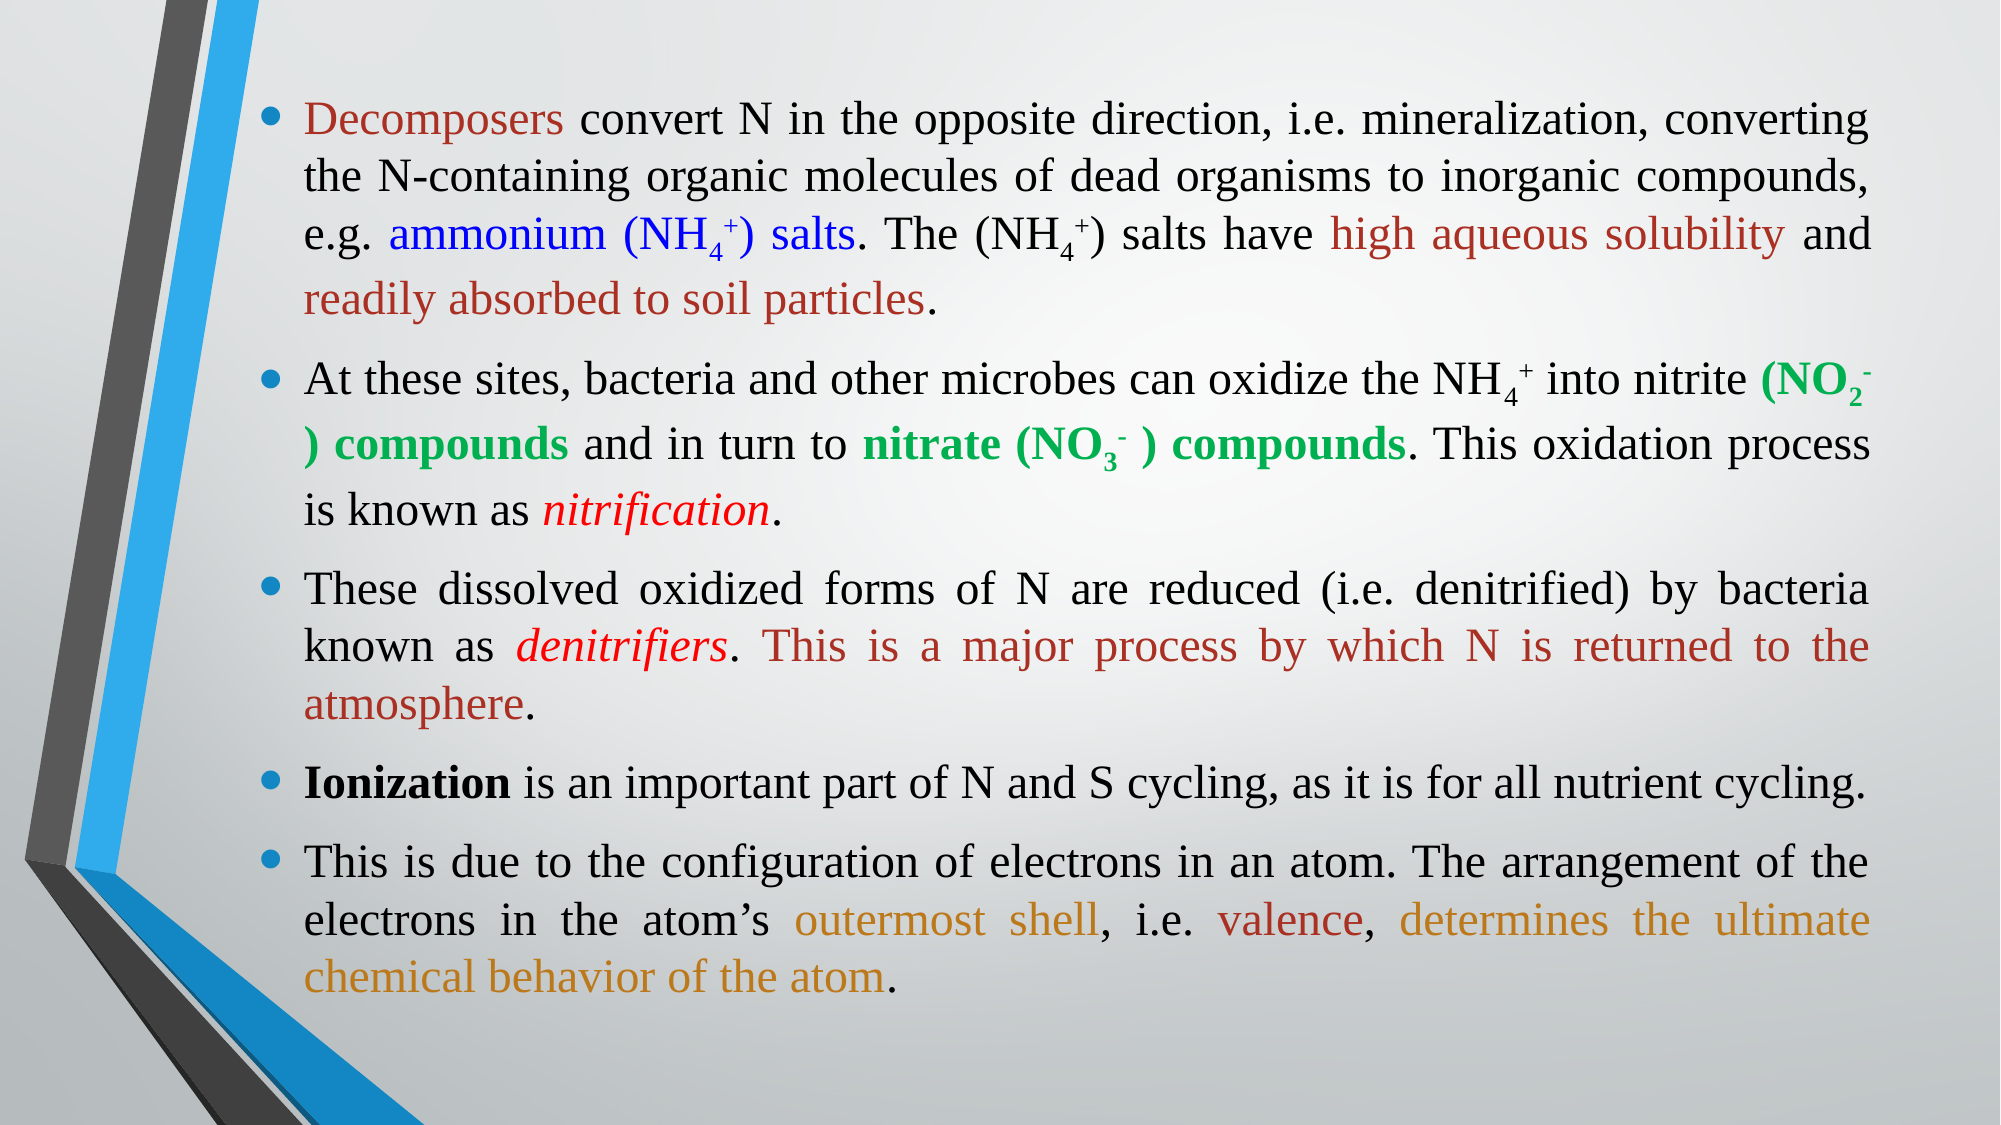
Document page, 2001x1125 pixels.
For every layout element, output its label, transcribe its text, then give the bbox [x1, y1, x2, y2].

list Decomposers convert N in the opposite direction, i.e. mineralization, converting the N-containing organic molecules of dead organisms to inorganic compounds, e.g. ammonium (NH4+) salts. The (NH4+) salts have high aqueous solubility and readily absorbed to soil particles. At these sites, bacteria and other microbes can oxidize the NH4+ into nitrite (NO2- ) compounds and in turn to nitrate (NO3- ) compounds. This oxidation process is known as nitrification. These dissolved oxidized forms of N are reduced (i.e. denitrified) by bacteria known as denitrifiers. This is a major process by which N is returned to the atmosphere. Ionization is an important part of N and S cycling, as it is for all nutrient cycling. This is due to the configuration of electrons in an atom. The arrangement of the electrons in the atom’s outermost shell, i.e. valence, determines the ultimate chemical behavior of the atom. [243, 69, 1887, 1020]
